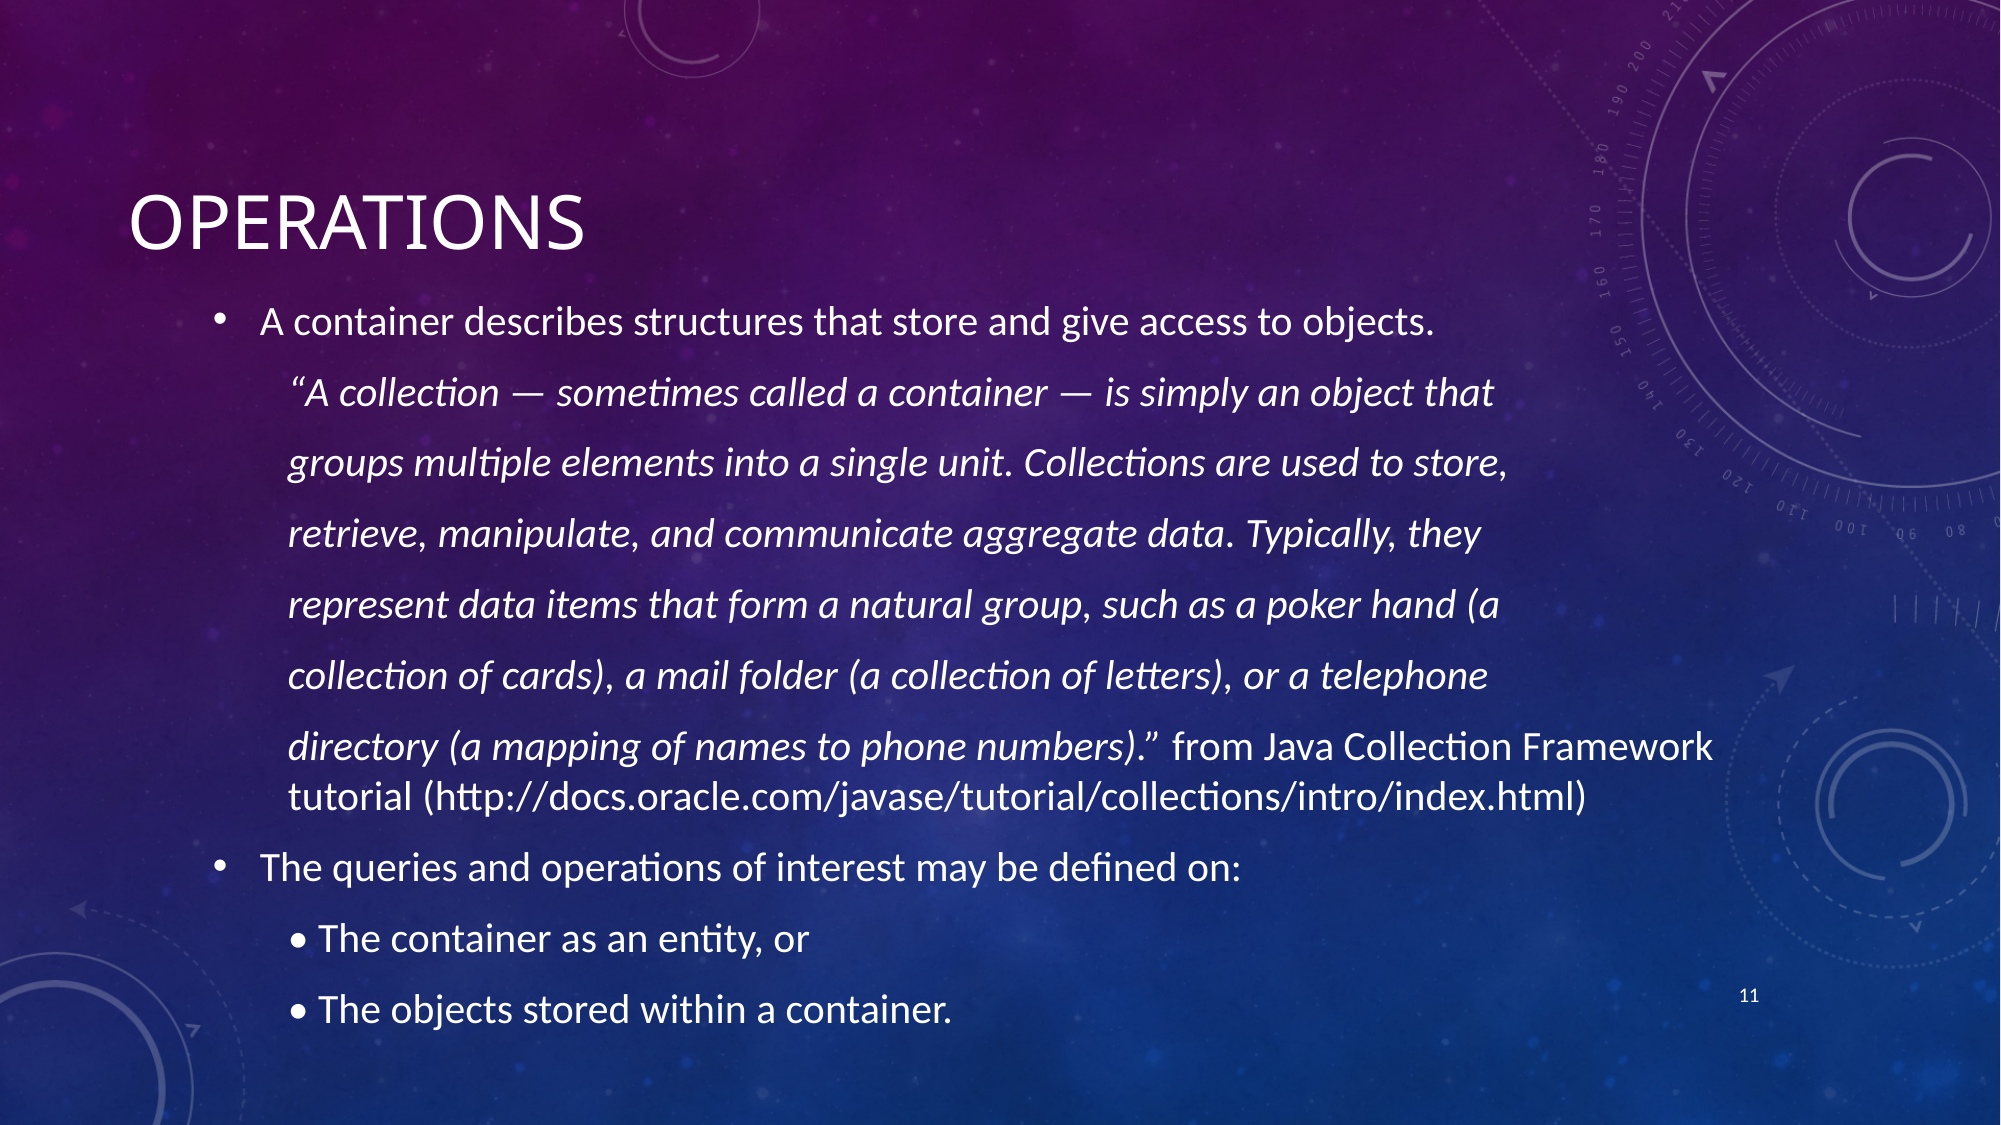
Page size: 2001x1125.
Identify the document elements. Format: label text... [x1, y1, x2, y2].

list A container describes structures that store and give access to objects. “A collection — sometimes called a container — is simply an object that groups multiple elements into a single unit. Collections are used to store, retrieve, manipulate, and communicate aggregate data. Typically, they represent data items that form a natural group, such as a poker hand (a collection of cards), a mail folder (a collection of letters), or a telephone directory (a mapping of names to phone numbers).” from Java Collection Framework tutorial (http://docs.oracle.com/javase/tutorial/collections/intro/index.html) The queries and operations of interest may be defined on: • The container as an entity, or • The objects stored within a container. [197, 276, 1775, 1049]
title Operations [112, 99, 1775, 339]
slide_number 11 [1684, 963, 1775, 1025]
picture [0, 0, 2001, 1125]
